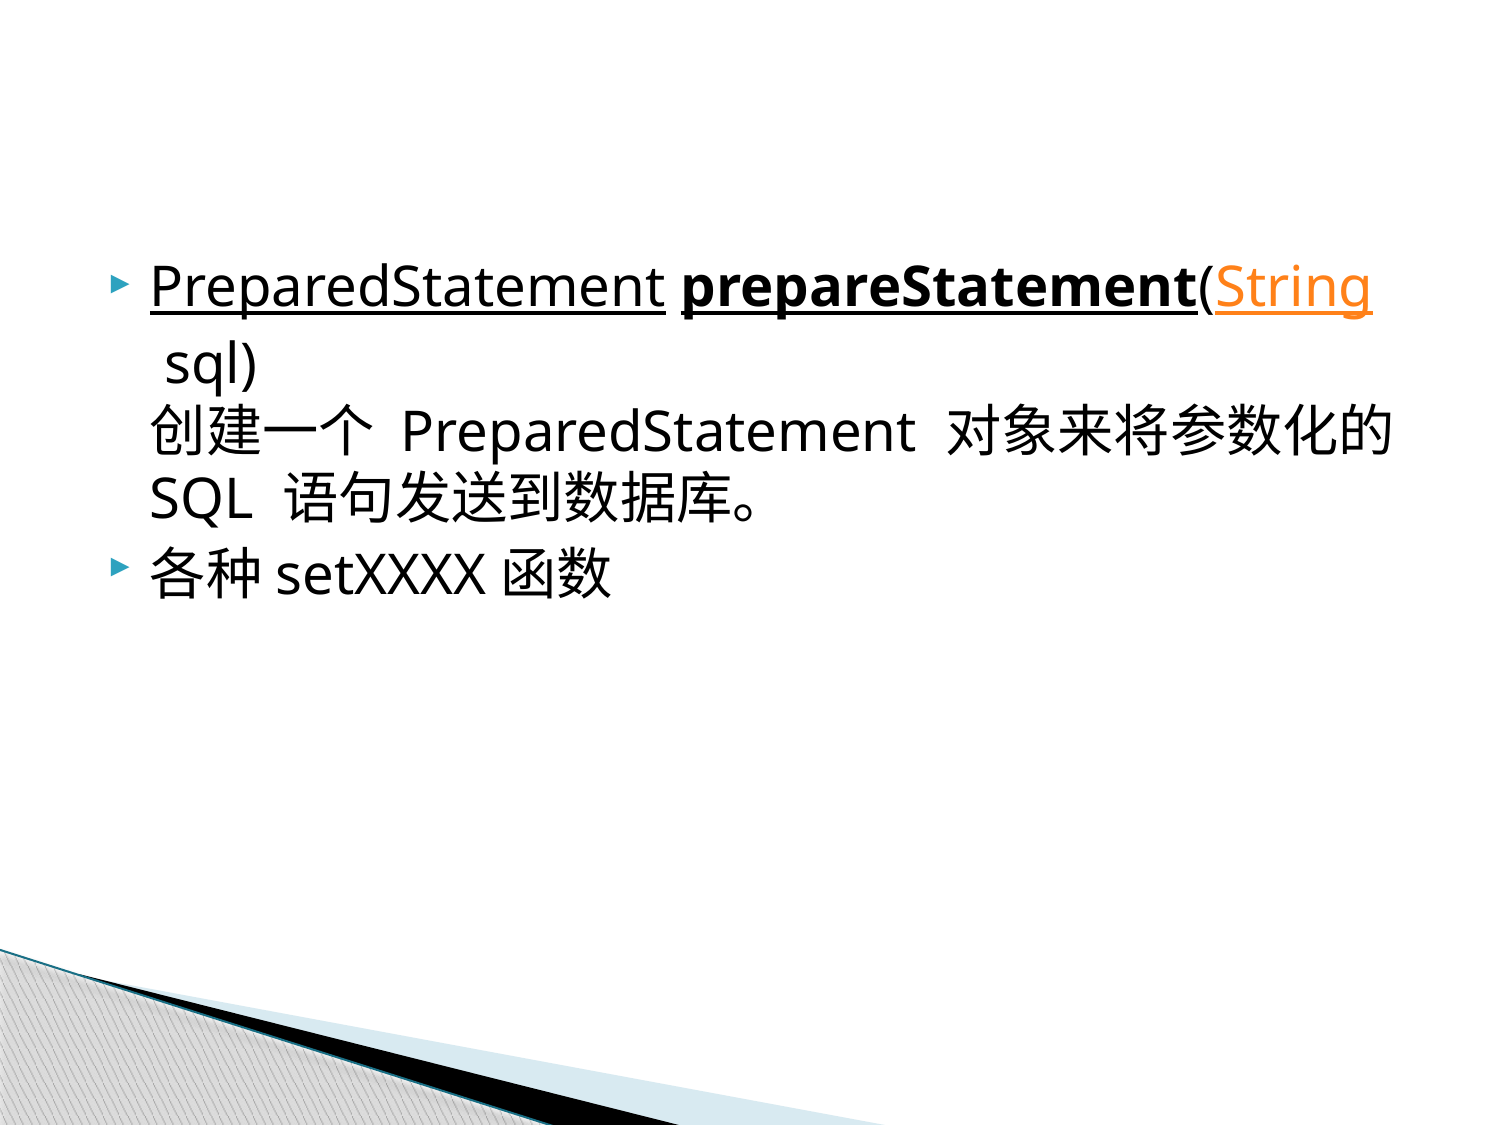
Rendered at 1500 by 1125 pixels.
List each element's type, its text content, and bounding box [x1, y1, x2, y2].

list PreparedStatement prepareStatement(String sql) 创建一个 PreparedStatement 对象来将参数化的 SQL 语句发送到数据库。 各种setXXXX函数 [75, 243, 1425, 986]
